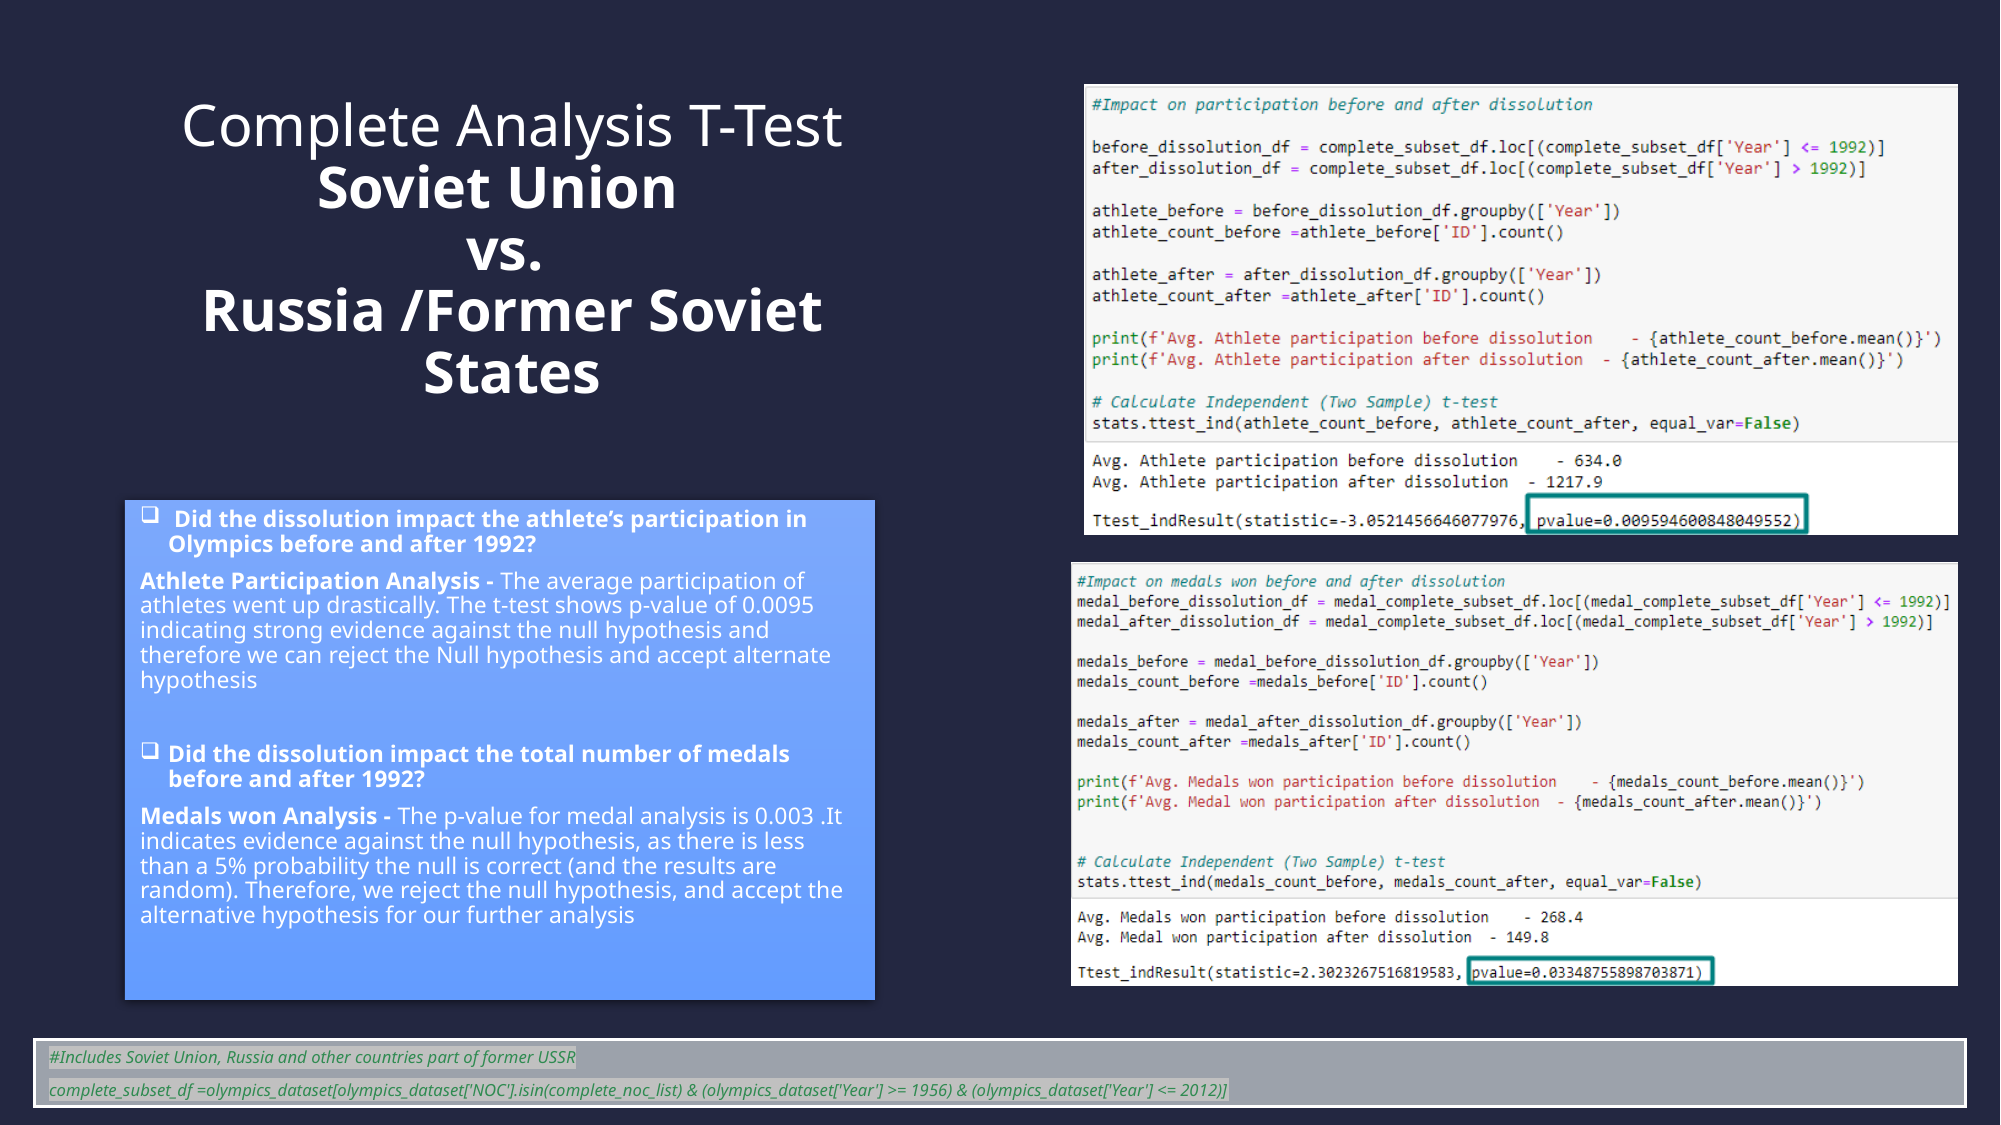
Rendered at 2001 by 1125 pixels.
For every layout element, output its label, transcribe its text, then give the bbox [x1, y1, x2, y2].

picture [1084, 84, 1958, 535]
text_box Did the dissolution impact the athlete’s participation in Olympics before and after 1992? Athlete Participation Analysis - The average participation of athletes went up drastically. The t-test shows p-value of 0.0095 indicating strong evidence against the null hypothesis and therefore we can reject the Null hypothesis and accept alternate hypothesis Did the dissolution impact the total number of medals before and after 1992? Medals won Analysis - The p-value for medal analysis is 0.003 .It indicates evidence against the null hypothesis, as there is less than a 5% probability the null is correct (and the results are random). Therefore, we reject the null hypothesis, and accept the alternative hypothesis for our further analysis [124, 500, 875, 1000]
text_box #Includes Soviet Union, Russia and other countries part of former USSR complete_subset_df =olympics_dataset[olympics_dataset['NOC'].isin(complete_noc_list) & (olympics_dataset['Year'] >= 1956) & (olympics_dataset['Year'] <= 2012)] [33, 1038, 1967, 1108]
title Complete Analysis T-Test Soviet Union vs. Russia /Former Soviet States [125, 84, 900, 414]
picture [1071, 562, 1958, 986]
